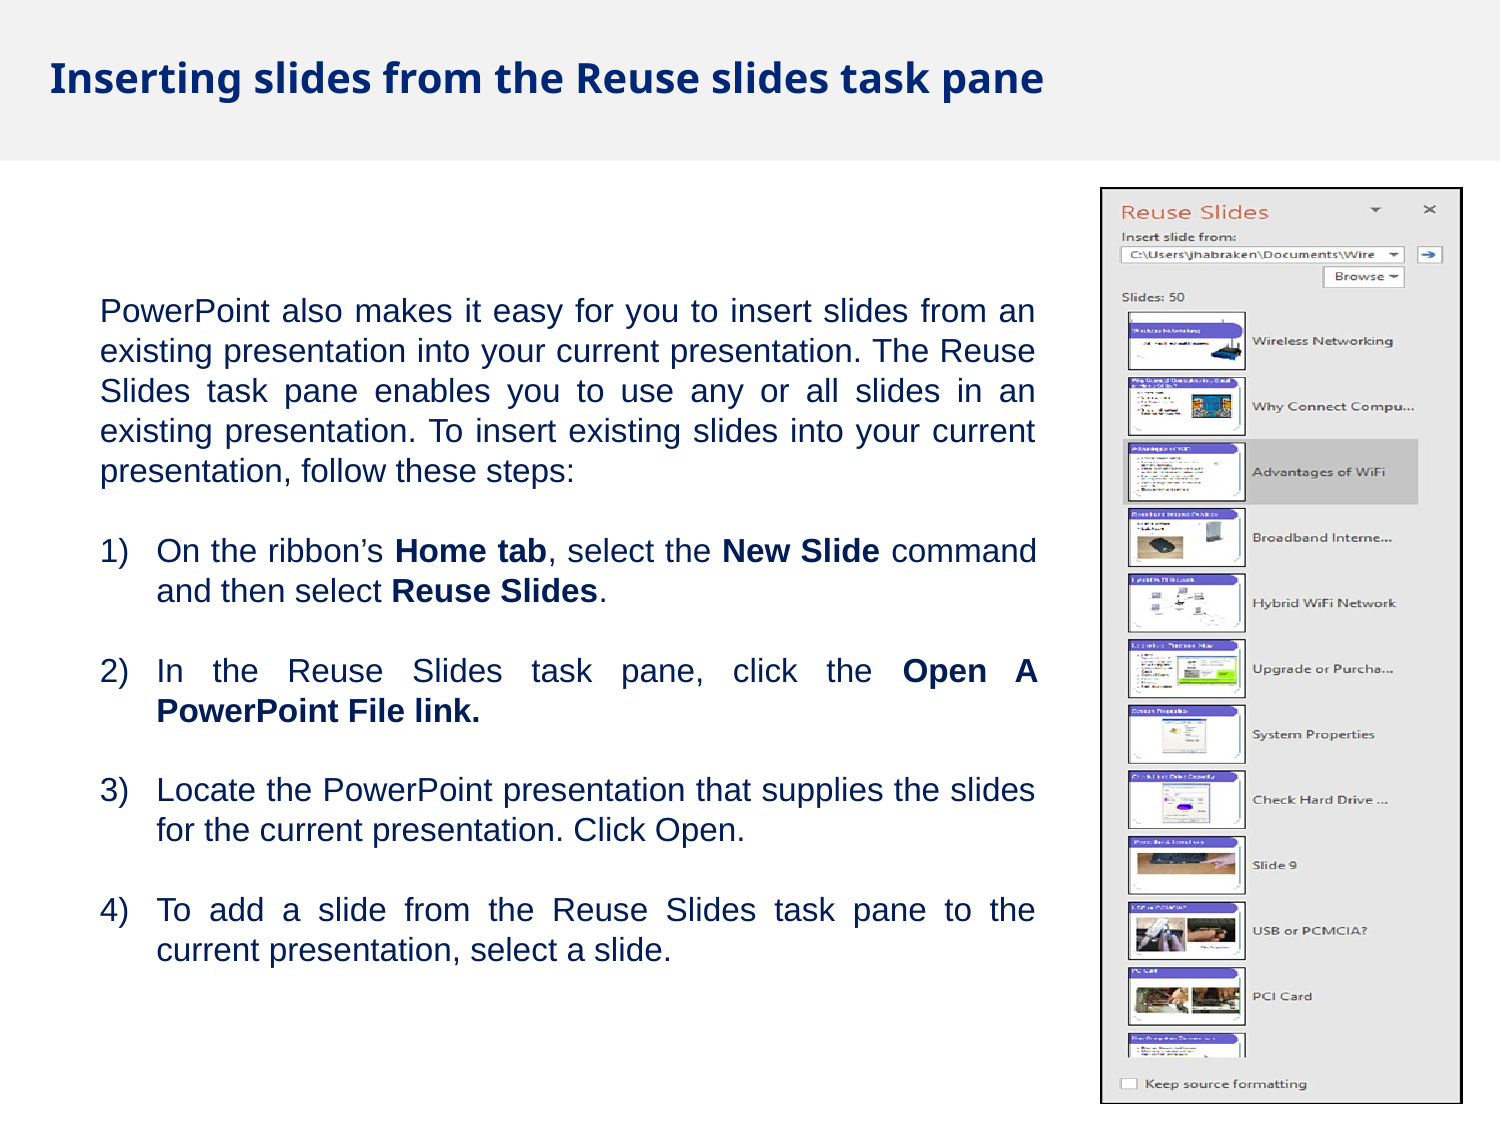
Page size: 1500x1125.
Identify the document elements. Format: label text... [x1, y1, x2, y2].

picture [1099, 187, 1463, 1104]
title Inserting slides from the Reuse slides task pane [50, 50, 1411, 240]
text_box PowerPoint also makes it easy for you to insert slides from an existing presentation into your current presentation. The Reuse Slides task pane enables you to use any or all slides in an existing presentation. To insert existing slides into your current presentation, follow these steps: On the ribbon’s Home tab, select the New Slide command and then select Reuse Slides. In the Reuse Slides task pane, click the Open A PowerPoint File link. Locate the PowerPoint presentation that supplies the slides for the current presentation. Click Open. To add a slide from the Reuse Slides task pane to the current presentation, select a slide. [99, 287, 1038, 969]
